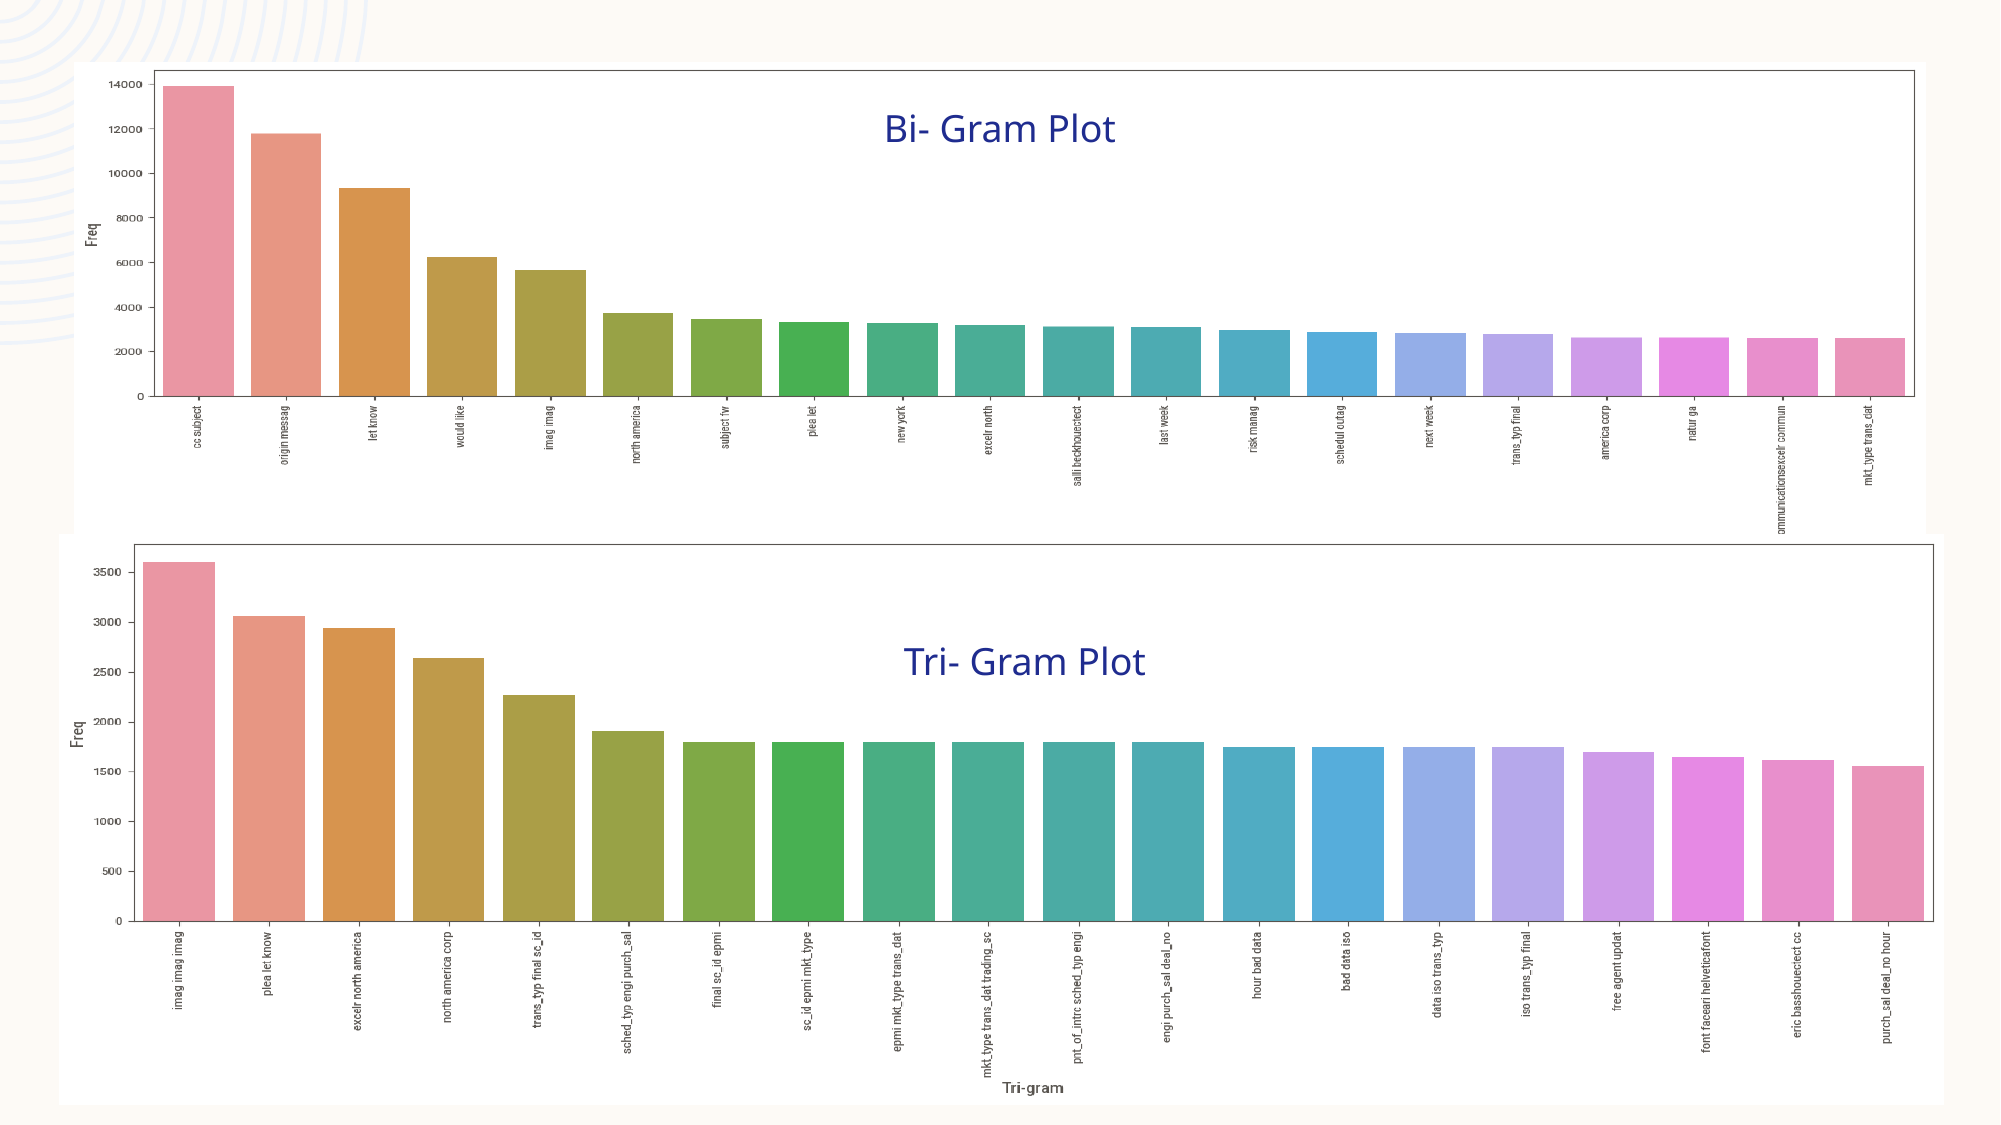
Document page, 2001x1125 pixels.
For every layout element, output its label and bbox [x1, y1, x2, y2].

picture [59, 62, 1944, 1105]
